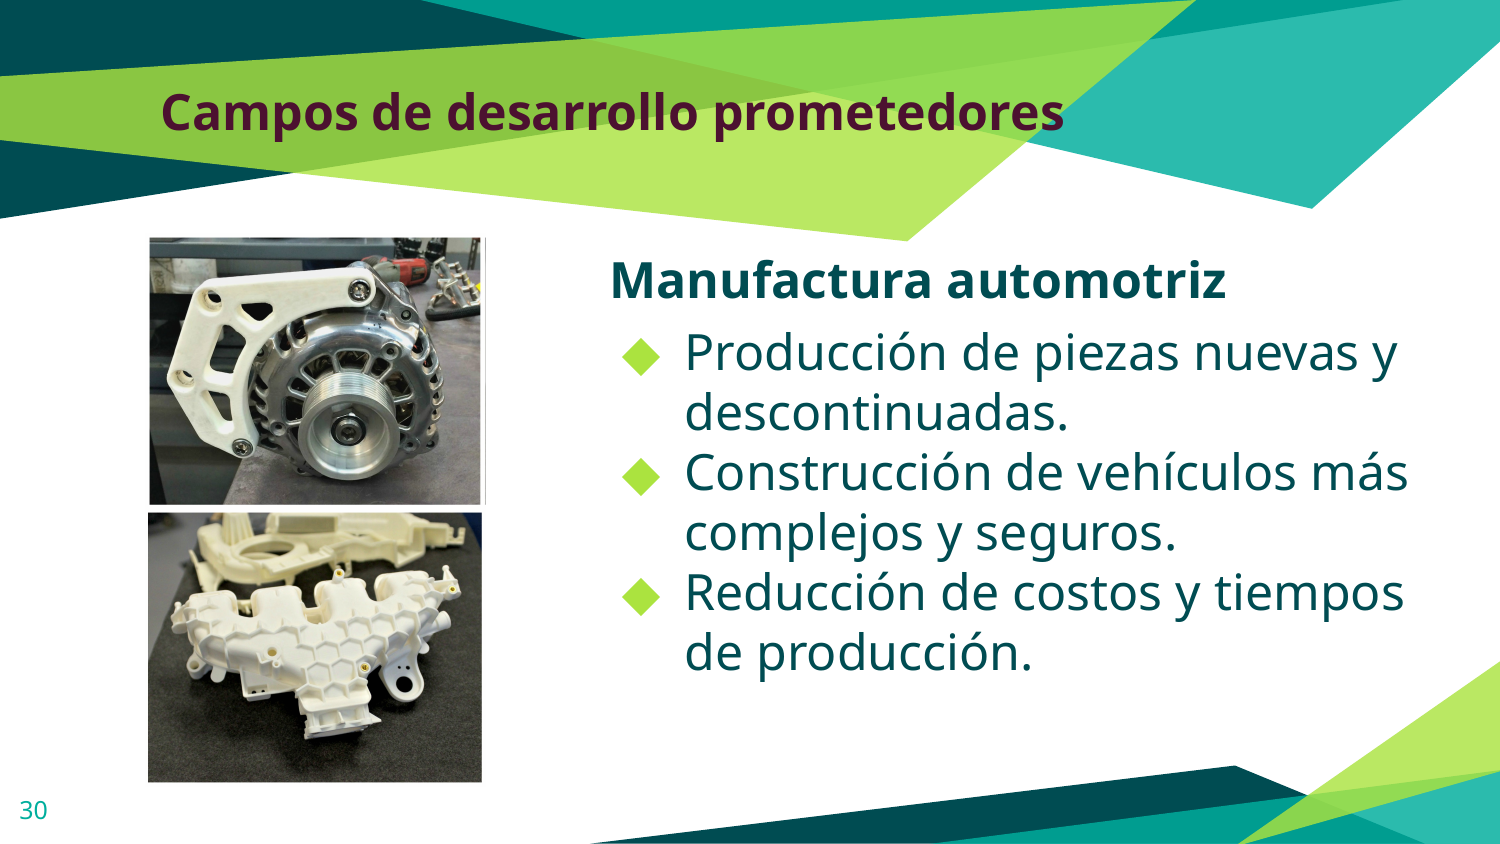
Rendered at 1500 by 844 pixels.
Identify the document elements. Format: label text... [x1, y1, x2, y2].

picture [145, 233, 486, 788]
list Manufactura automotriz Producción de piezas nuevas y descontinuadas. Construcción de vehículos más complejos y seguros. Reducción de costos y tiempos de producción. [594, 233, 1436, 780]
slide_number ‹#› [4, 779, 95, 844]
title Campos de desarrollo prometedores [145, 65, 1355, 206]
